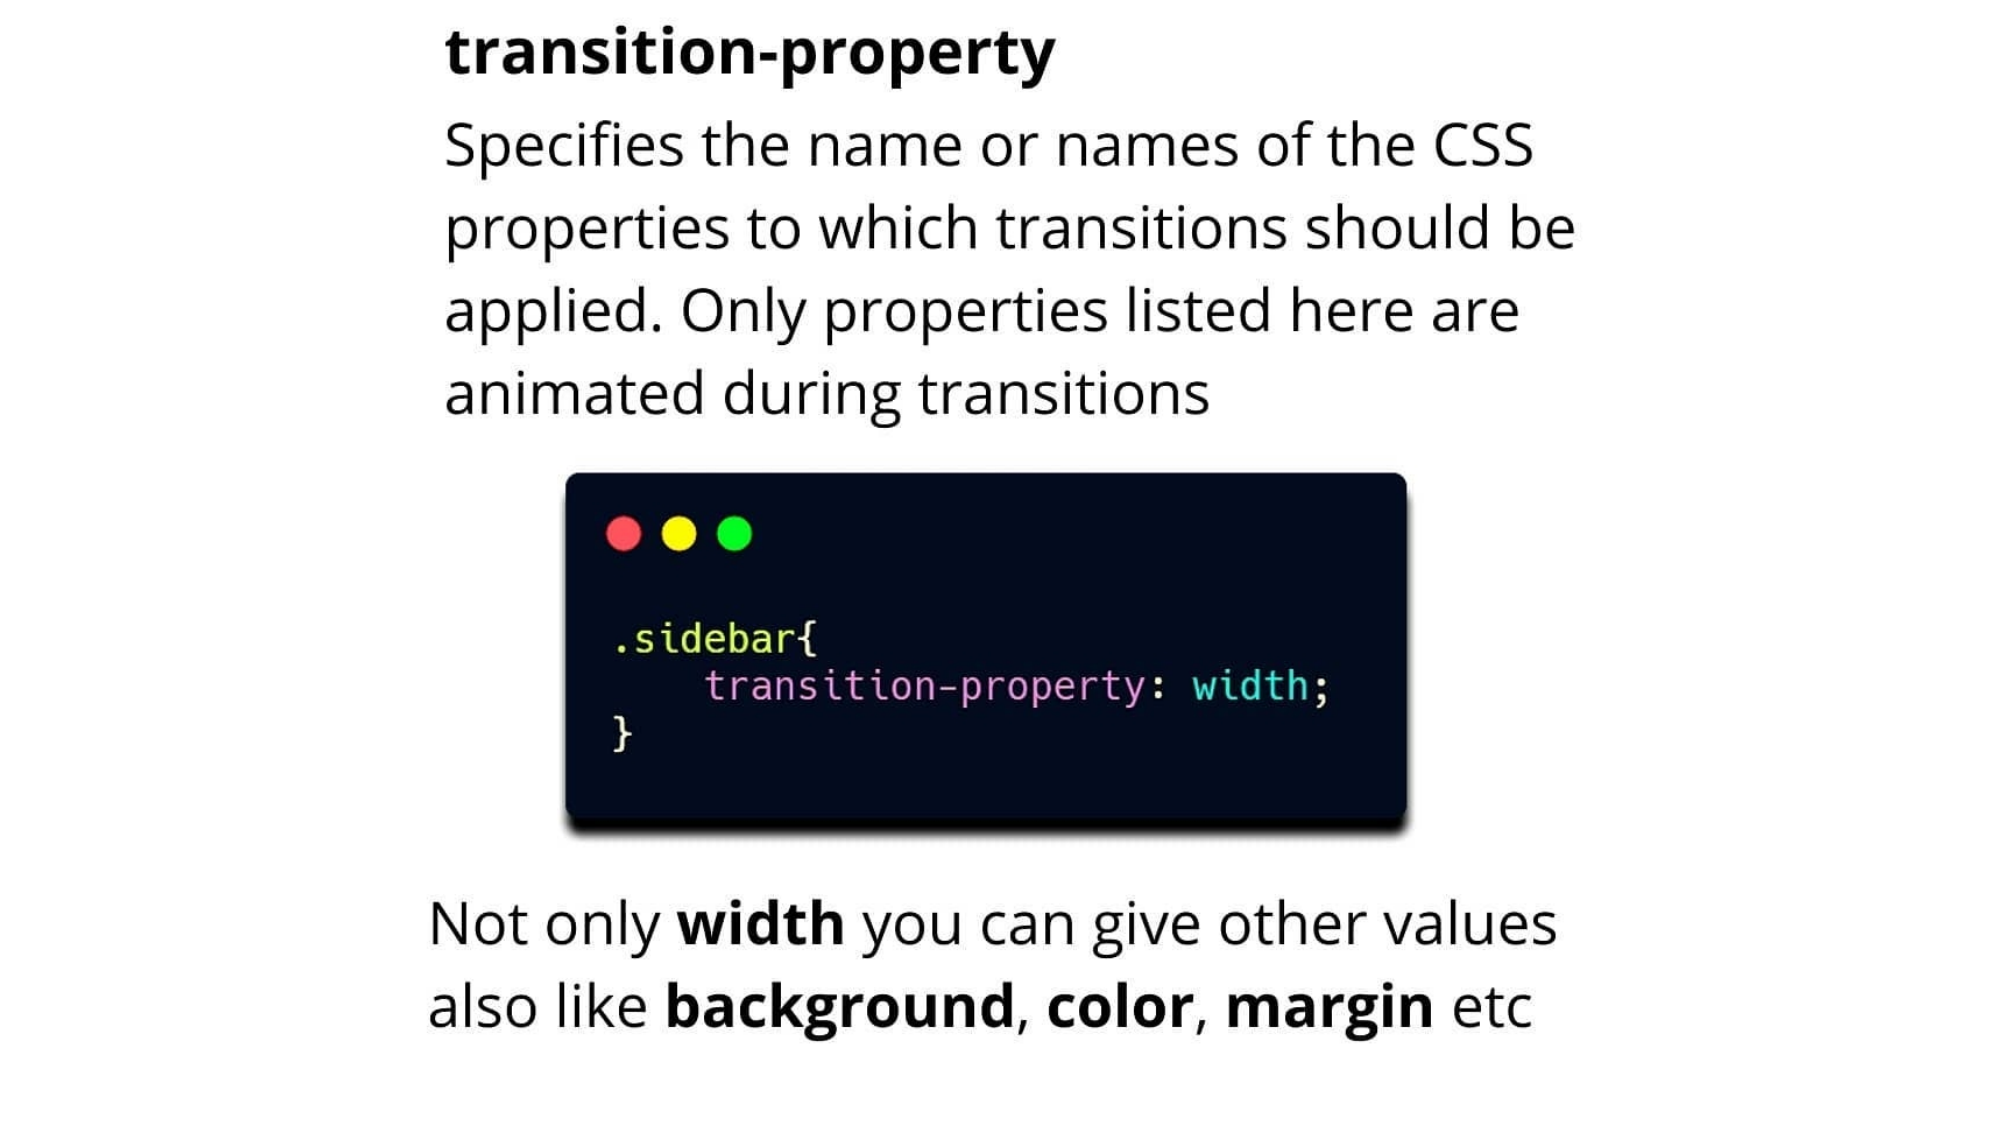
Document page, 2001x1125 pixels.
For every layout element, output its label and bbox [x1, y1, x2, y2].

picture [371, 0, 1629, 1125]
